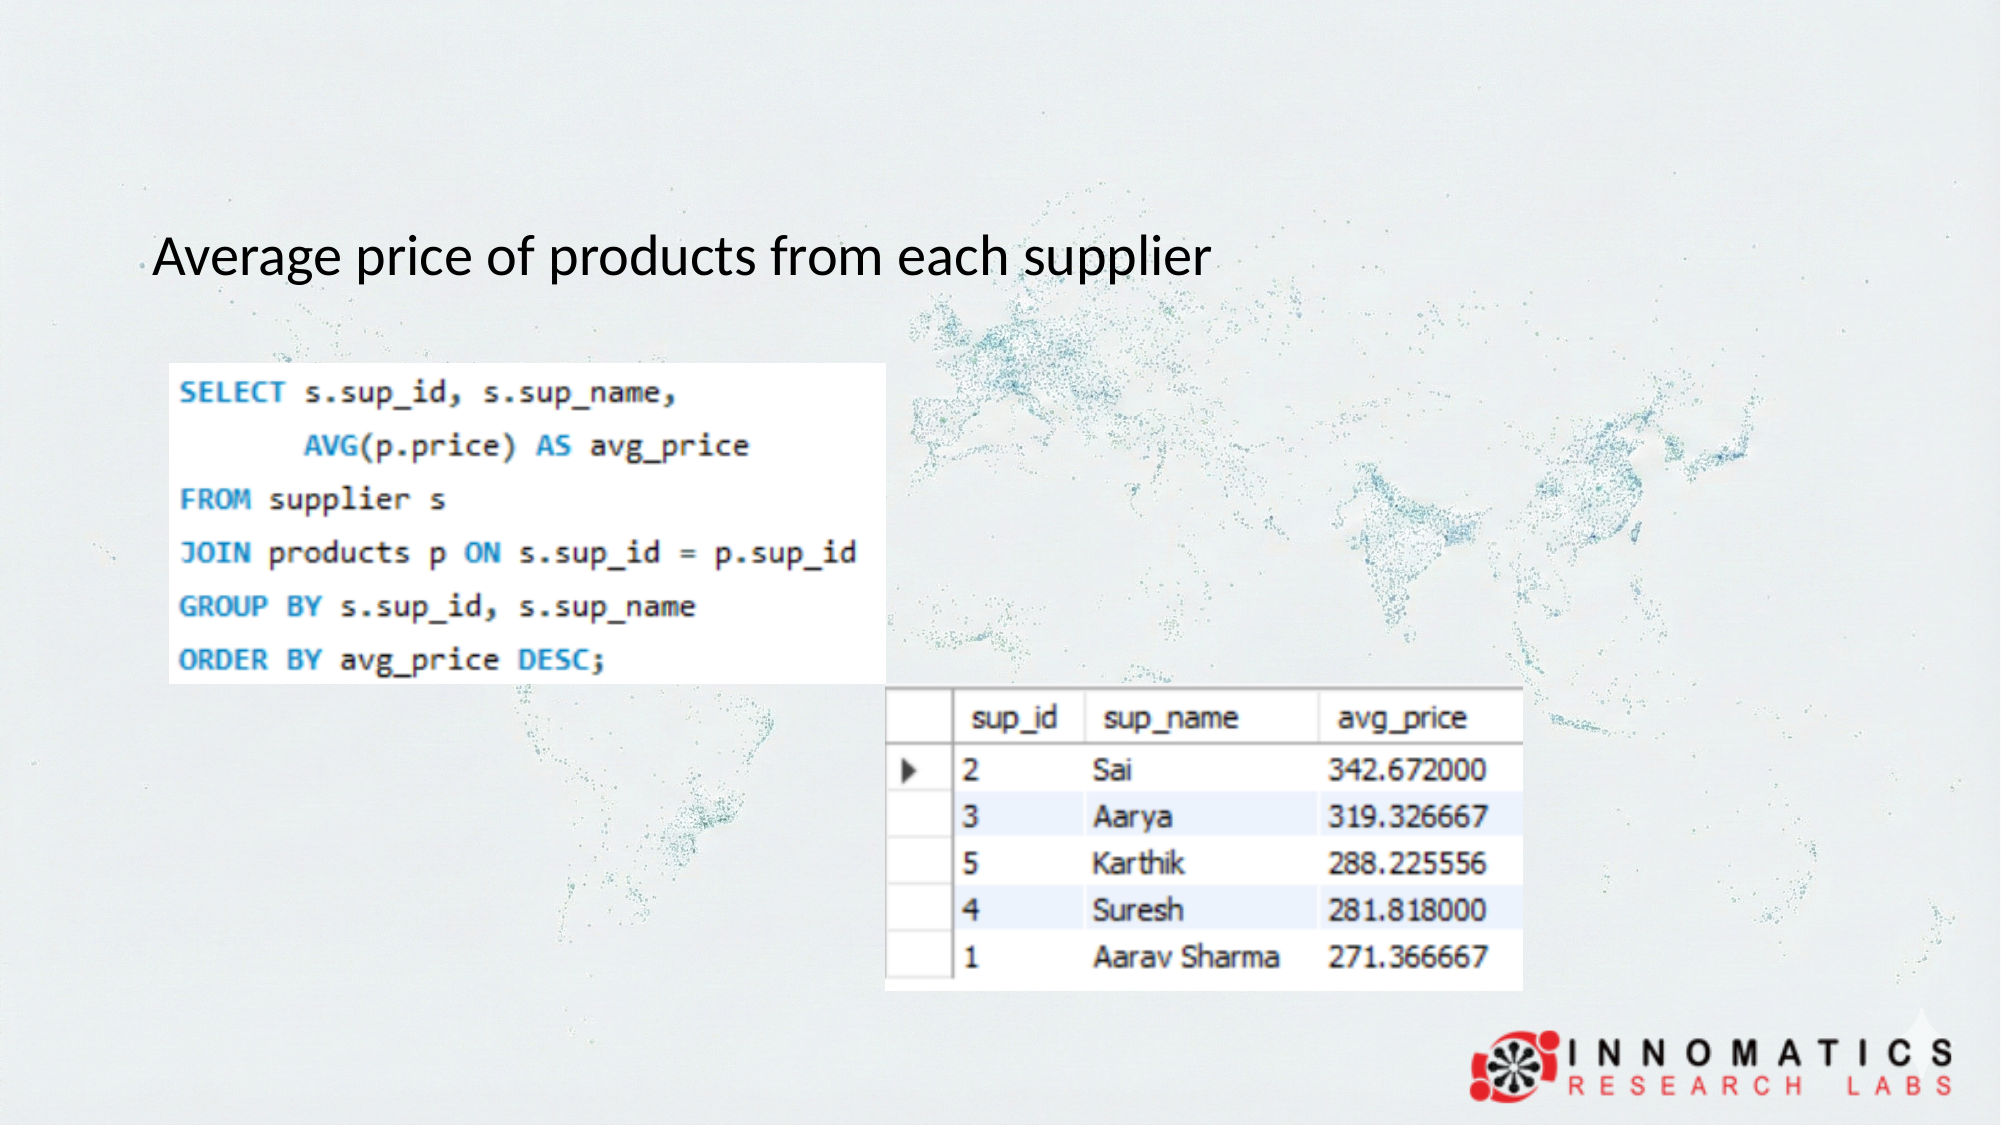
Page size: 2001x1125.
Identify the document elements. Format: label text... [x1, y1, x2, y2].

picture [0, 0, 2001, 1125]
title Average price of products from each supplier [137, 148, 1863, 366]
